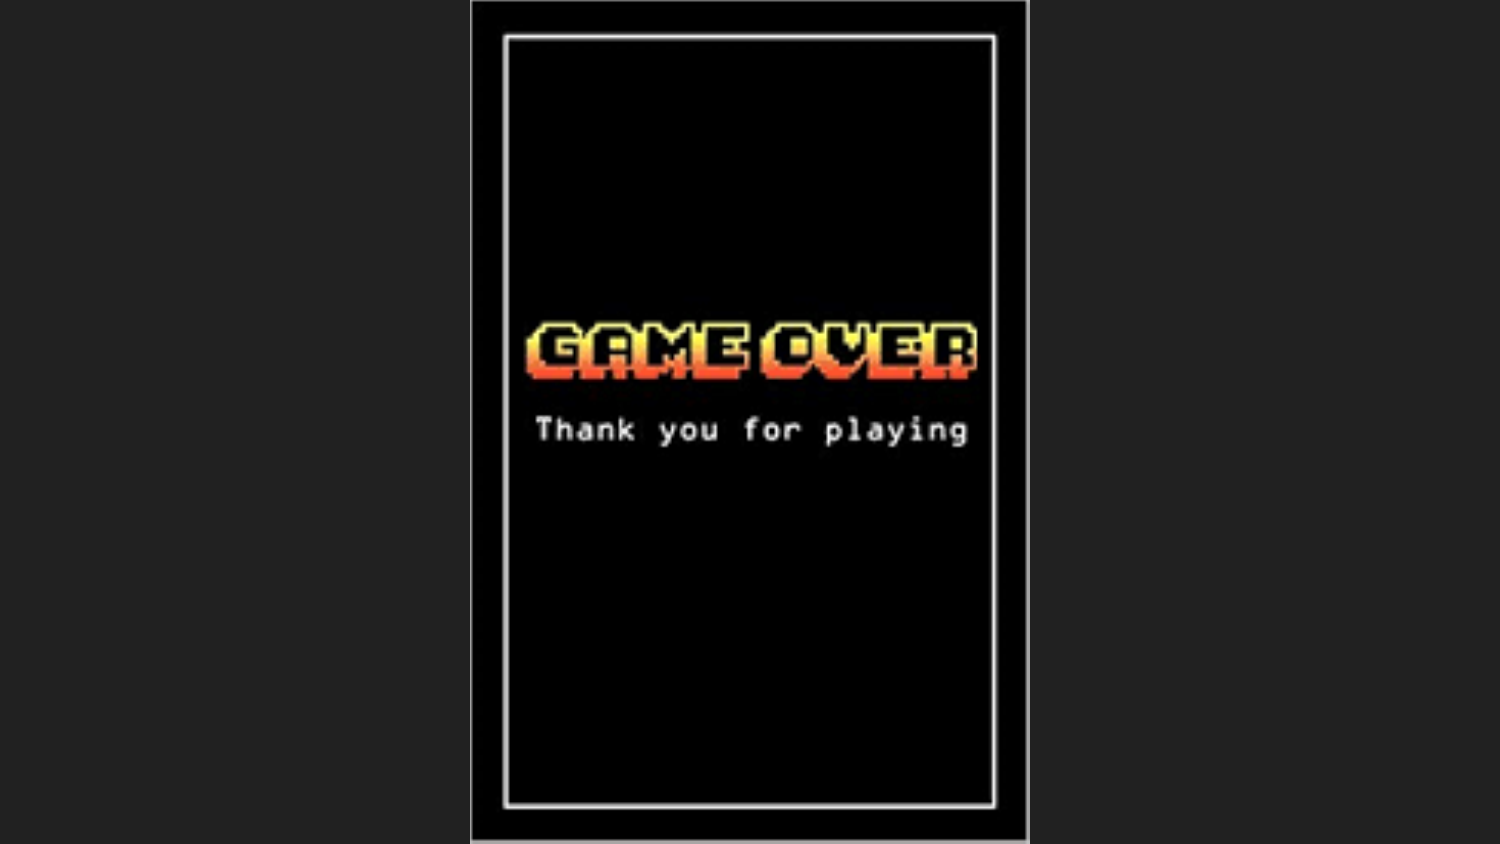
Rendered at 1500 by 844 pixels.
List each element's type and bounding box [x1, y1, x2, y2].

picture [469, 0, 1030, 844]
